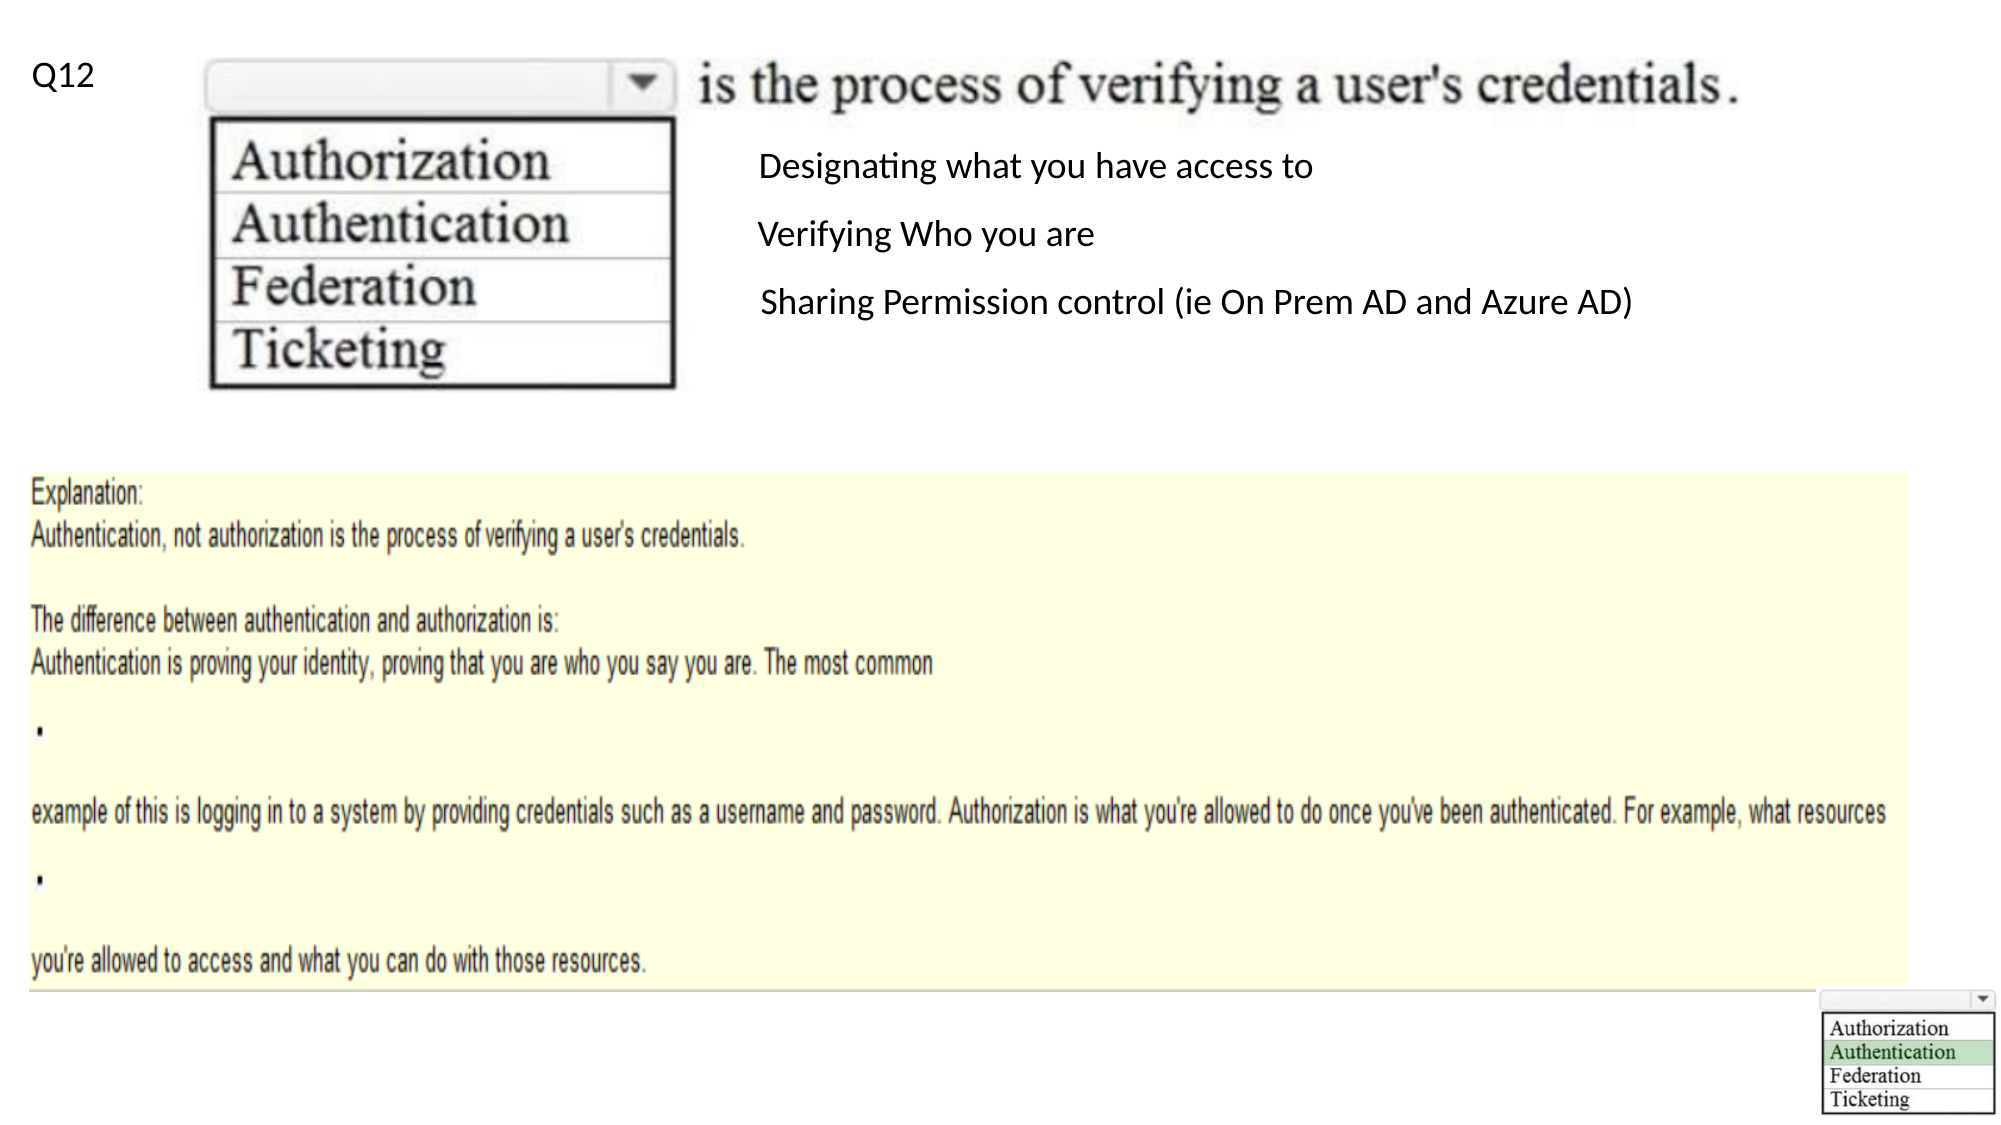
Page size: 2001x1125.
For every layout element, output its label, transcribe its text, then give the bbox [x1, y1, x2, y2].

picture [29, 471, 2000, 1117]
picture [185, 42, 1751, 398]
text_box Q12 [16, 42, 110, 103]
